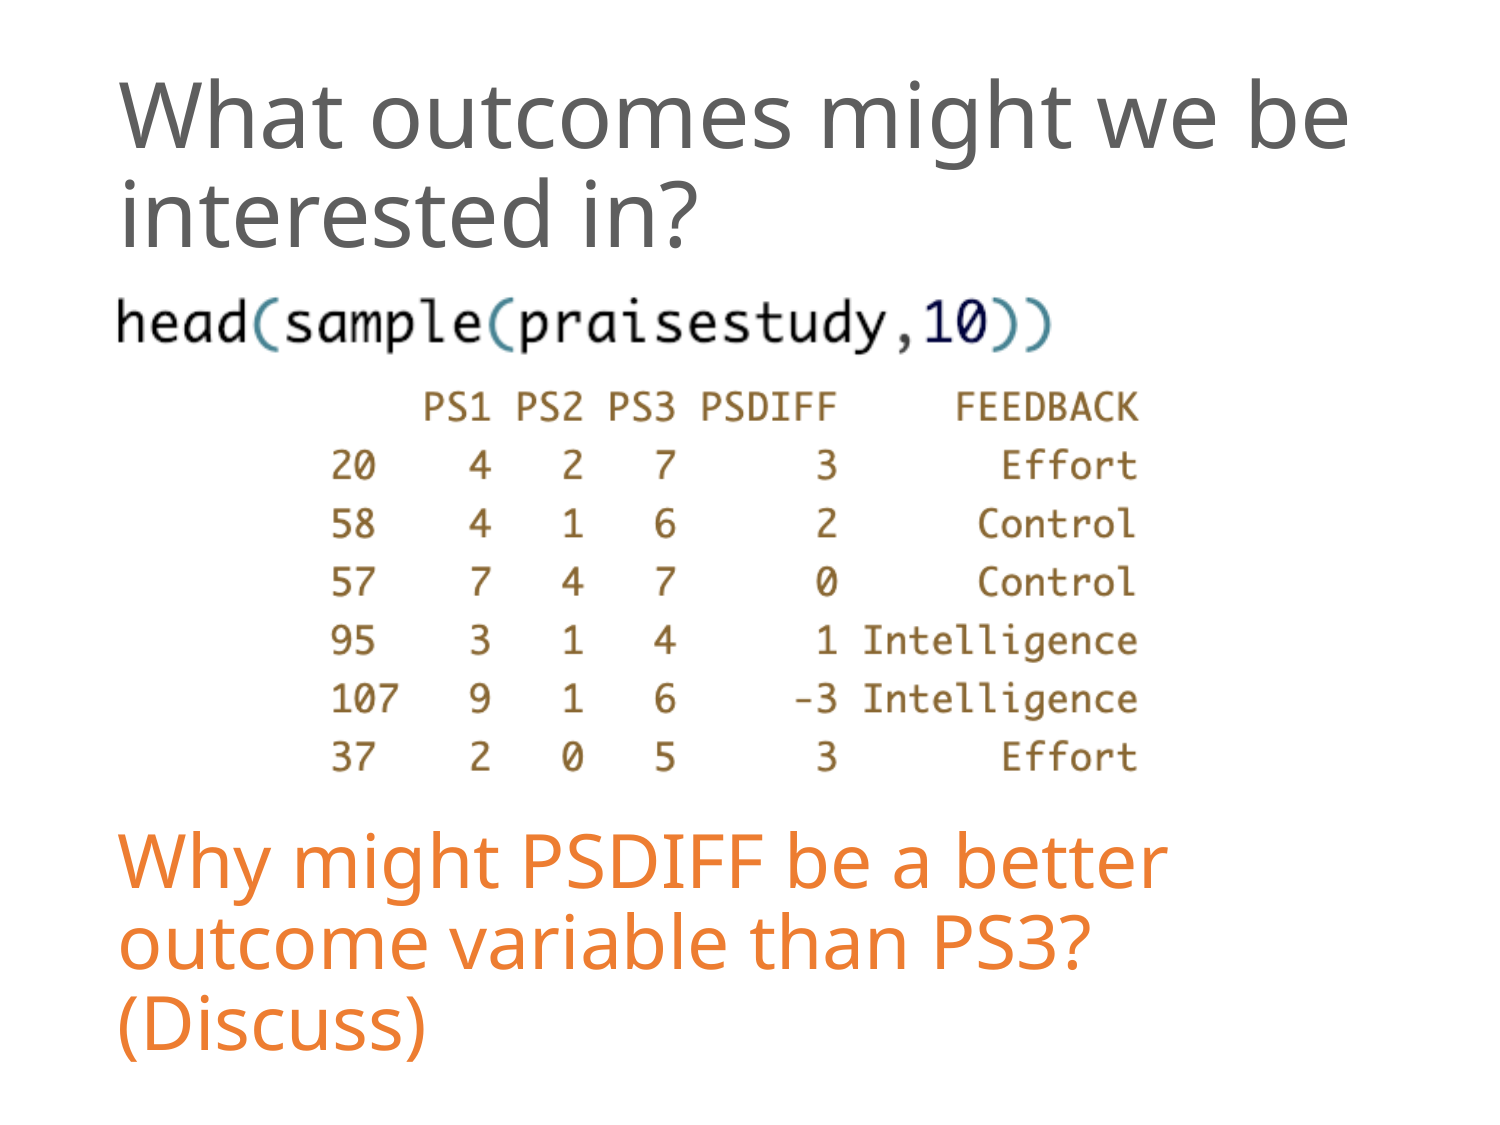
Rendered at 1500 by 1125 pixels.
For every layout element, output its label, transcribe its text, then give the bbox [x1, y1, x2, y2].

picture [103, 294, 1060, 367]
picture [325, 383, 1159, 800]
text_box Why might PSDIFF be a better outcome variable than PS3? (Discuss) [103, 816, 1381, 994]
title What outcomes might we be interested in? [103, 59, 1397, 278]
